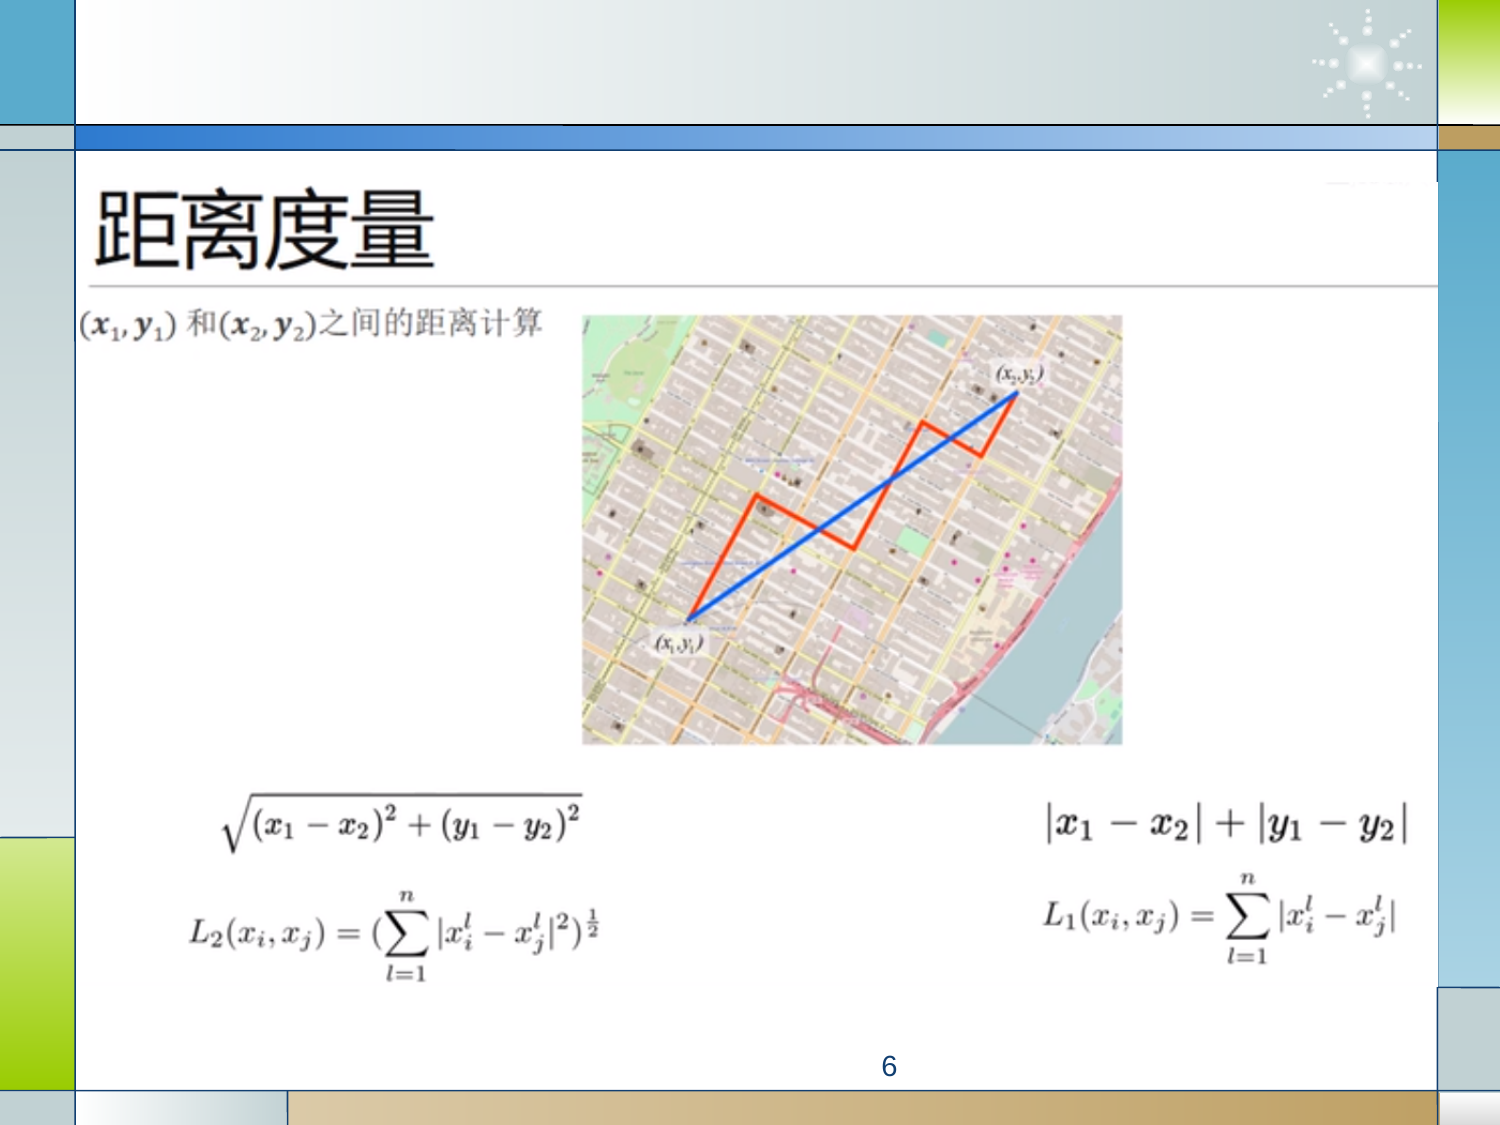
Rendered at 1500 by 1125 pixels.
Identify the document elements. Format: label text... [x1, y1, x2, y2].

picture [80, 182, 1438, 988]
slide_number 6 [562, 1039, 913, 1081]
